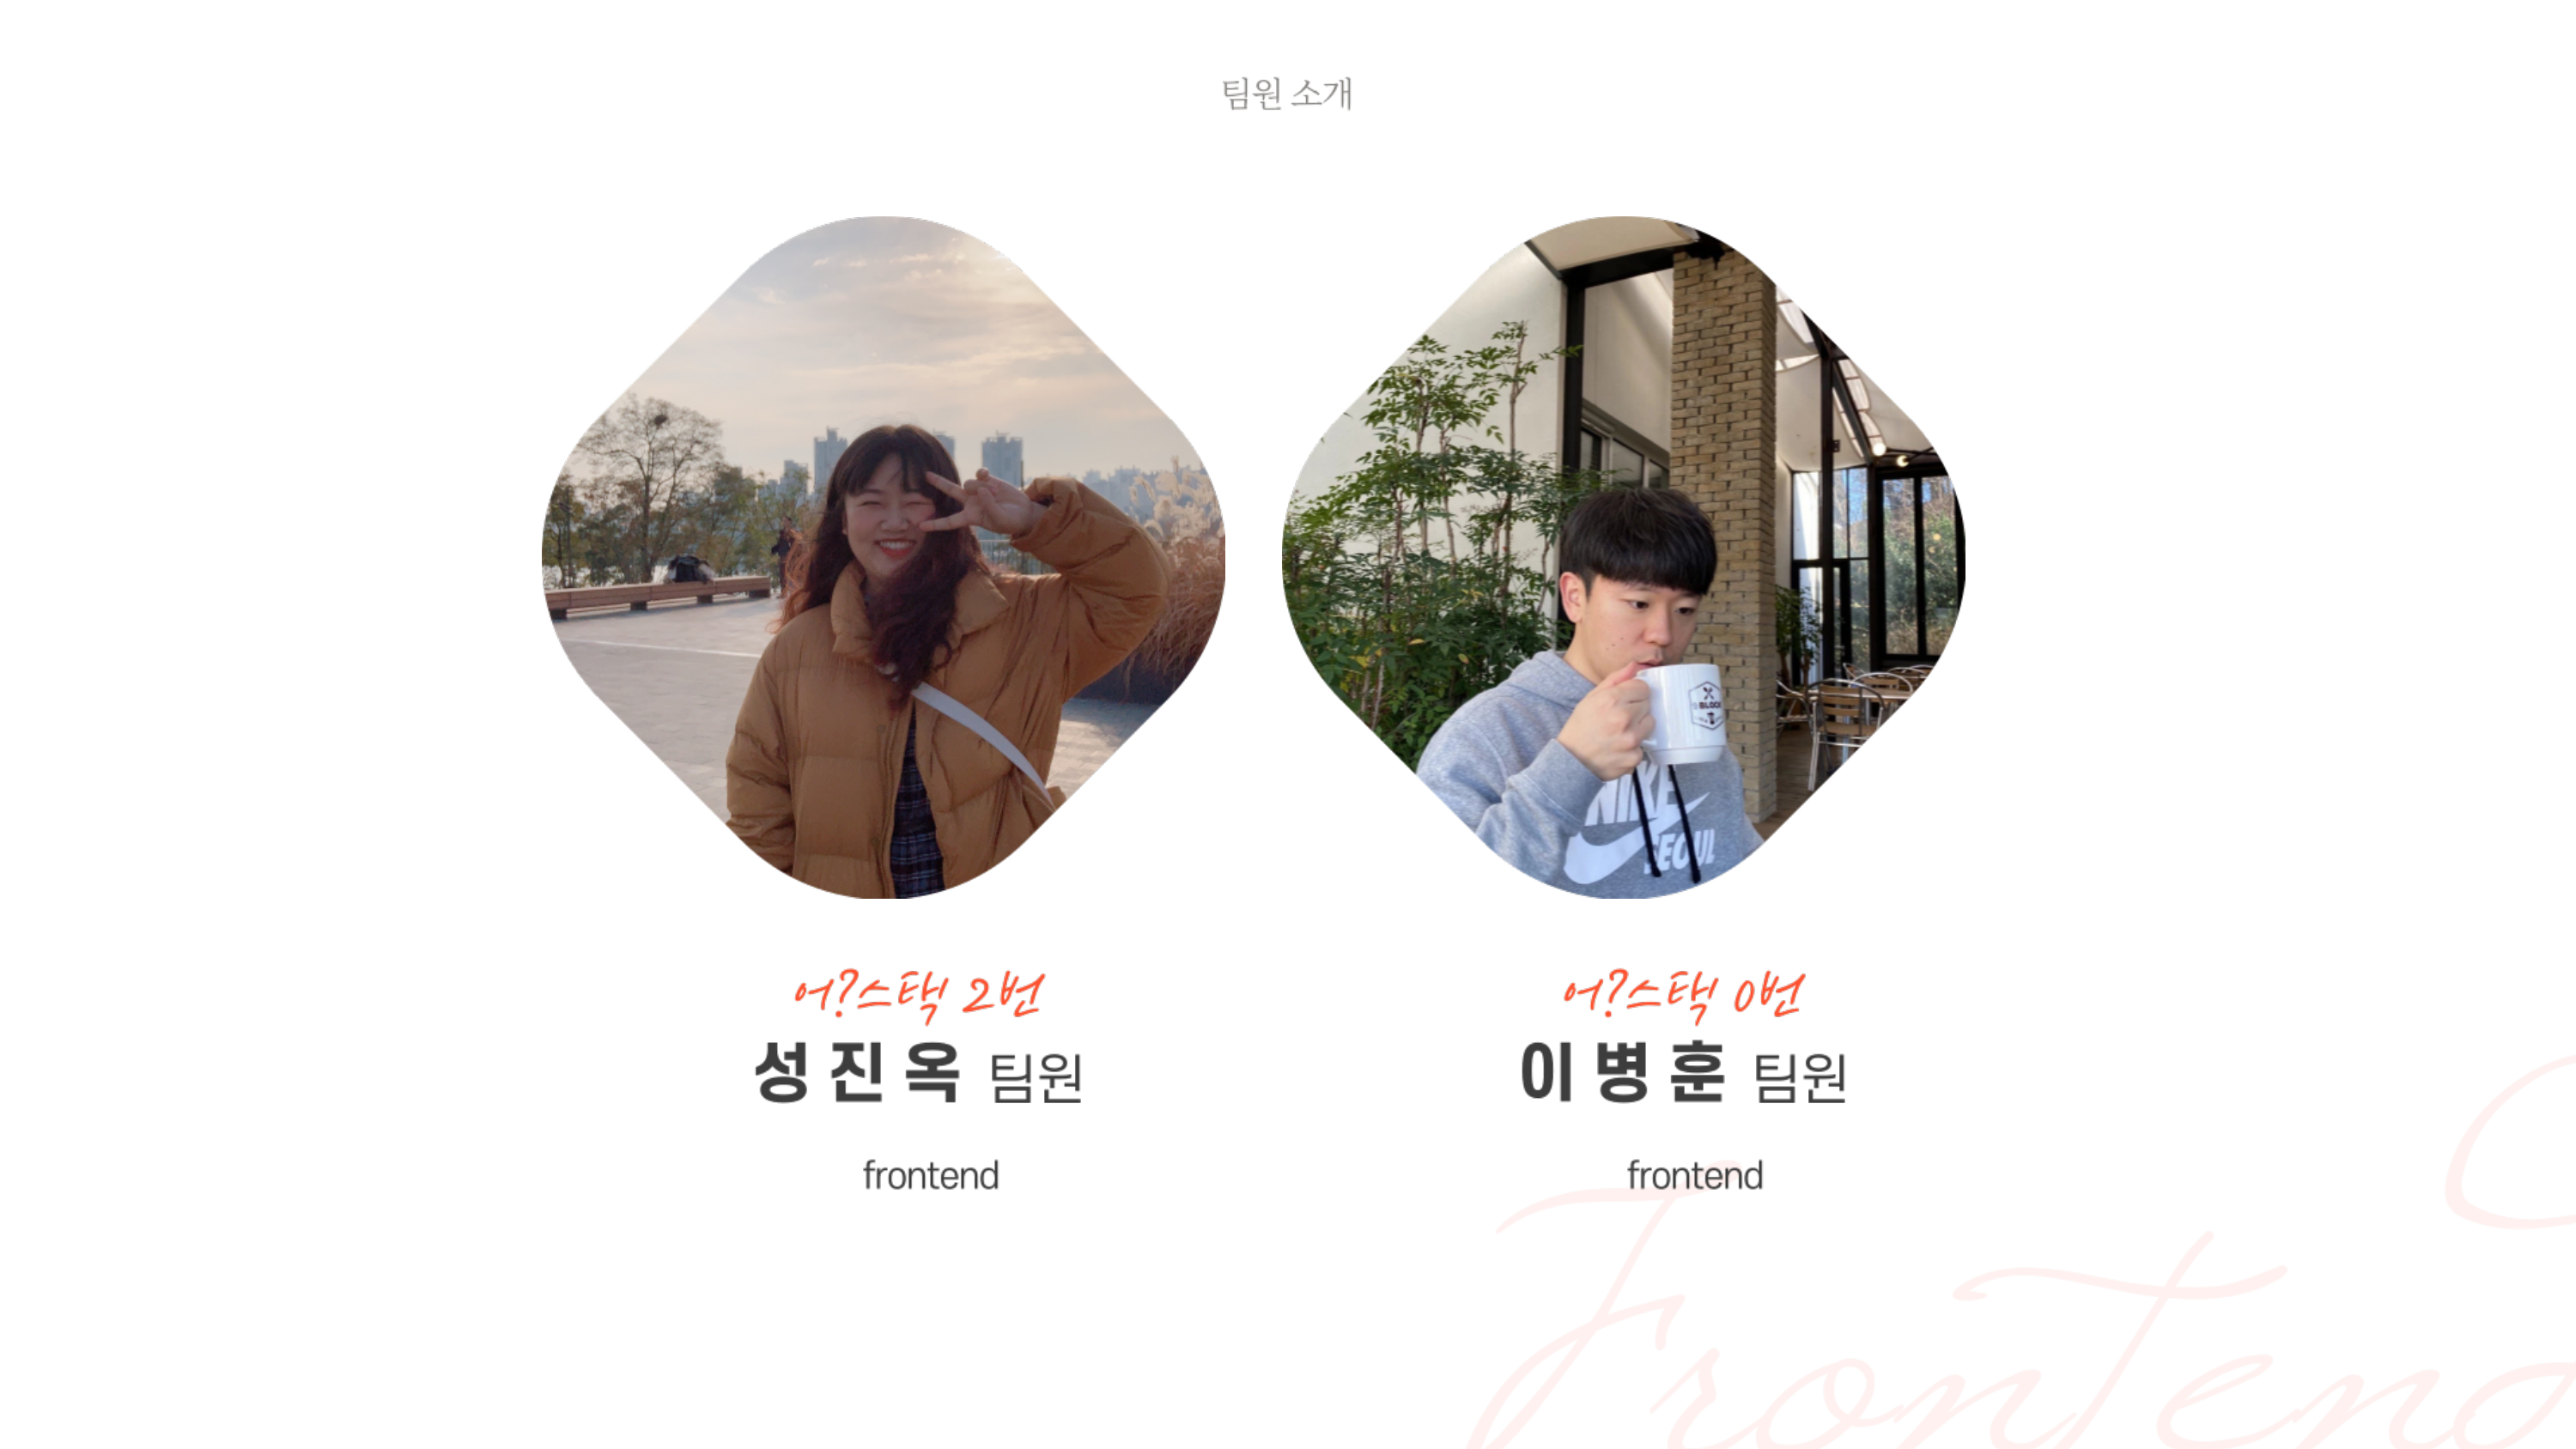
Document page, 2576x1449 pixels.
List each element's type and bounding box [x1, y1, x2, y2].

text_box [541, 215, 1225, 900]
picture [448, 939, 2576, 1449]
text_box [1281, 215, 1965, 900]
text_box [1516, 1027, 1897, 1105]
picture [984, 63, 1373, 126]
text_box [752, 1027, 1133, 1105]
